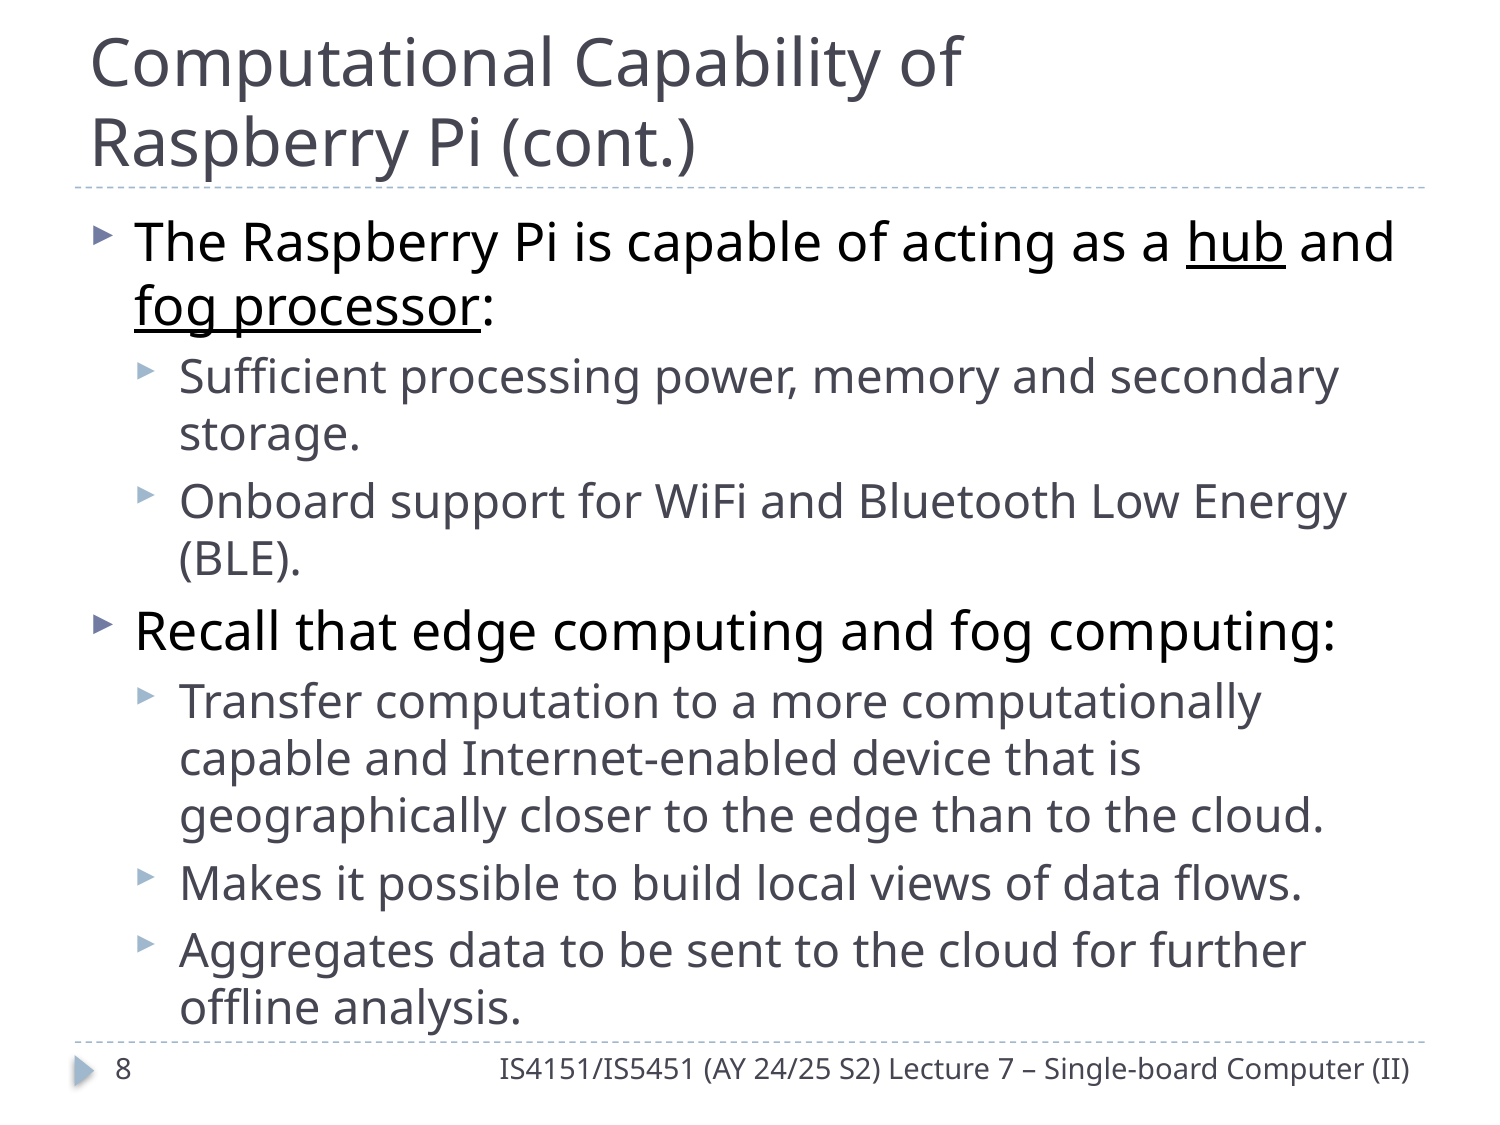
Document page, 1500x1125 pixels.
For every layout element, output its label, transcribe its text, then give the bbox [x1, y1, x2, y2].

title Computational Capability of Raspberry Pi (cont.) [75, 24, 1425, 188]
list The Raspberry Pi is capable of acting as a hub and fog processor: Sufficient processing power, memory and secondary storage. Onboard support for WiFi and Bluetooth Low Energy (BLE). Recall that edge computing and fog computing: Transfer computation to a more computationally capable and Internet-enabled device that is geographically closer to the edge than to the cloud. Makes it possible to build local views of data flows. Aggregates data to be sent to the cloud for further offline analysis. [75, 200, 1425, 1043]
footer IS4151/IS5451 (AY 24/25 S2) Lecture 7 – Single-board Computer (II) [426, 1043, 1425, 1103]
slide_number 7 [100, 1043, 426, 1103]
